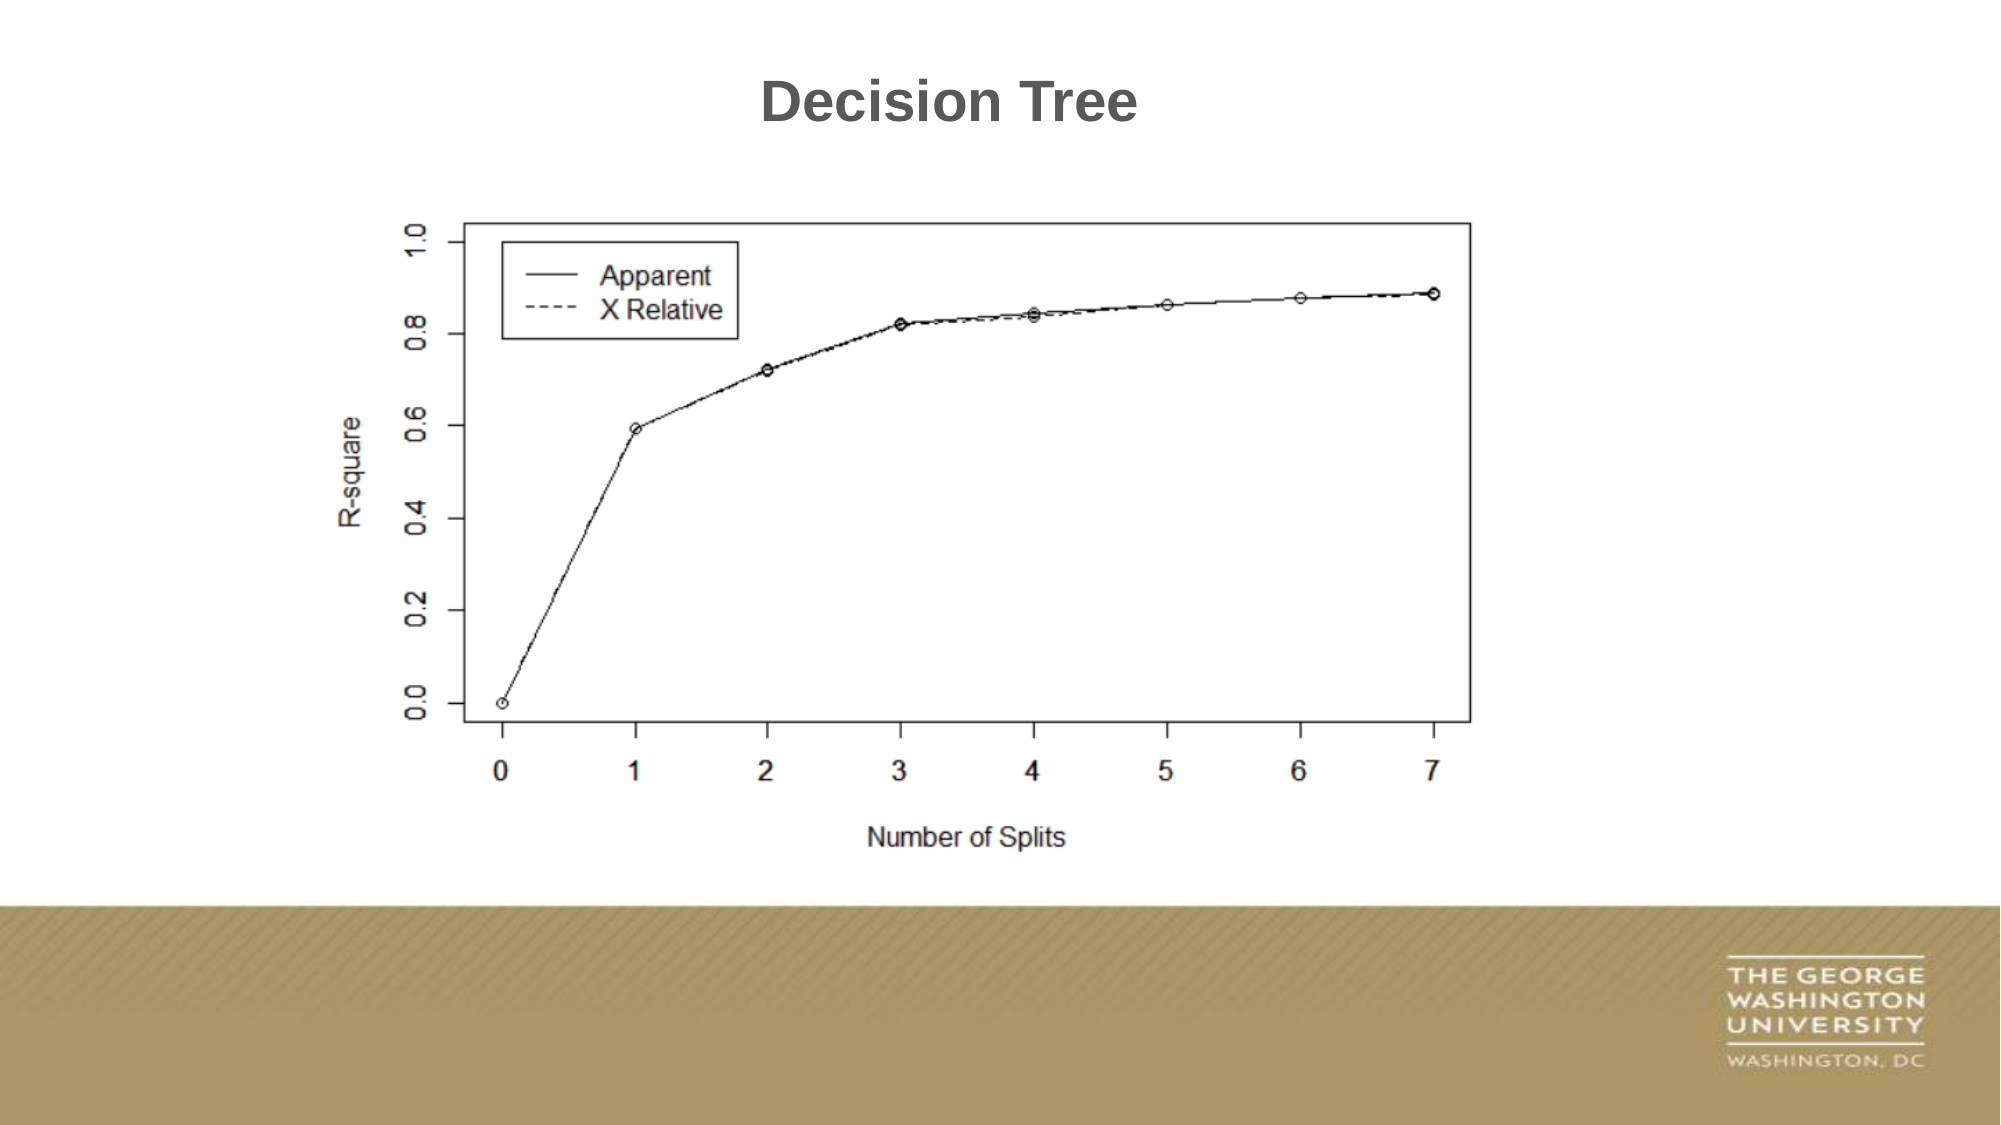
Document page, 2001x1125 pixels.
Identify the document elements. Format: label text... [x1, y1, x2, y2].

picture [0, 0, 2000, 1125]
list Decision Tree [538, 55, 1362, 149]
